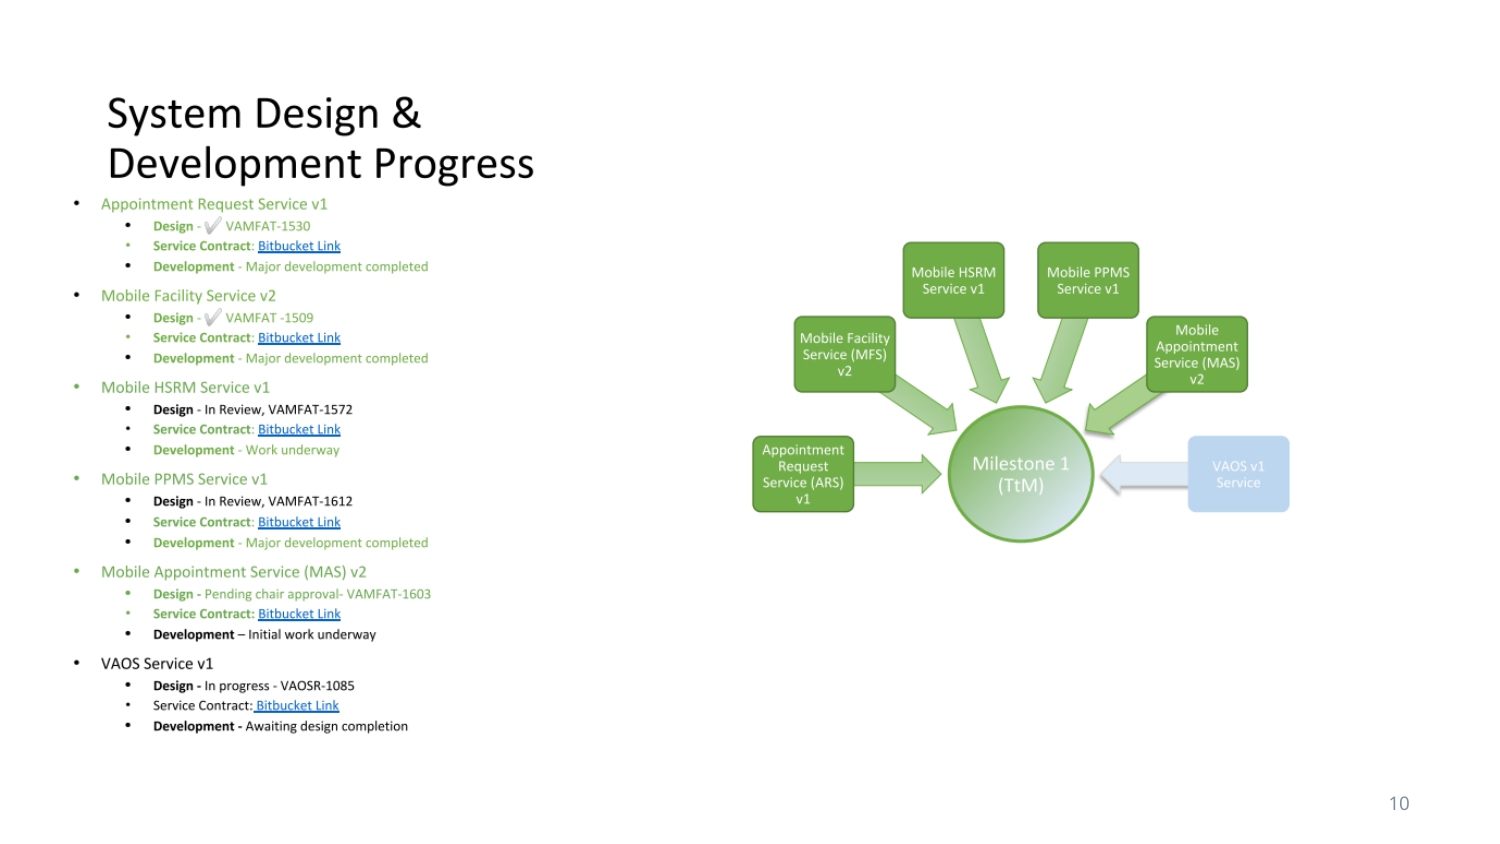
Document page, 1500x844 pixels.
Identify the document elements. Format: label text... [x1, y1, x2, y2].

picture [0, 0, 1391, 783]
slide_number 10 [1312, 782, 1425, 827]
